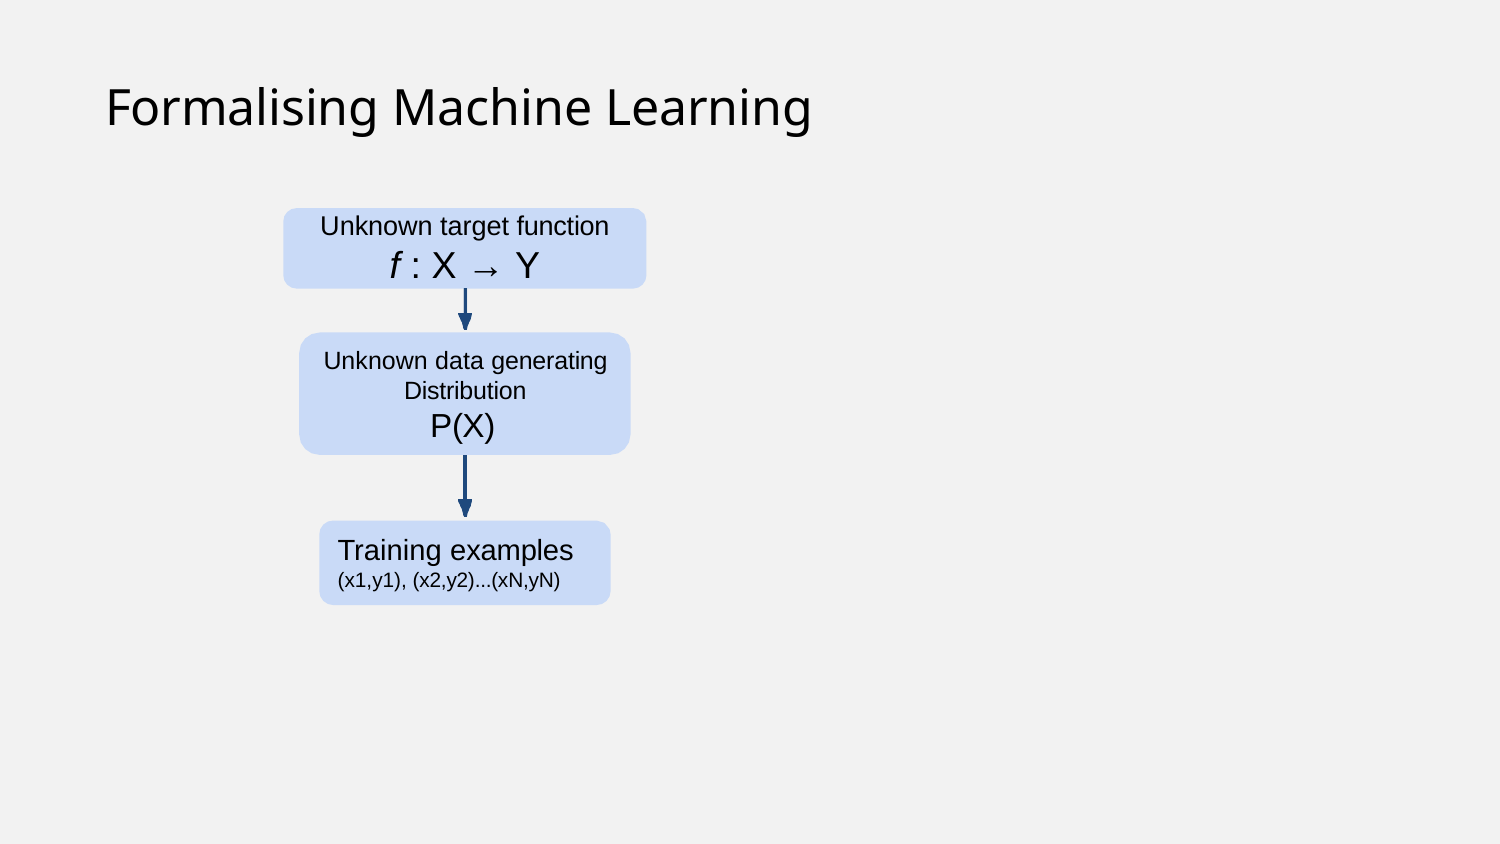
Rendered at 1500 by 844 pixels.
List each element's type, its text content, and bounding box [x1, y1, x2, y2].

text_box Training examples (x1,y1), (x2,y2)...(xN,yN) [335, 529, 577, 592]
text_box [472, 333, 631, 455]
text_box [613, 208, 647, 289]
text_box [299, 333, 458, 455]
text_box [458, 288, 472, 518]
text_box Unknown target function f : X → Y Unknown data generating Distribution P(X) [316, 206, 613, 445]
text_box [283, 208, 316, 289]
text_box [319, 520, 611, 606]
title Formalising Machine Learning [103, 24, 1397, 176]
